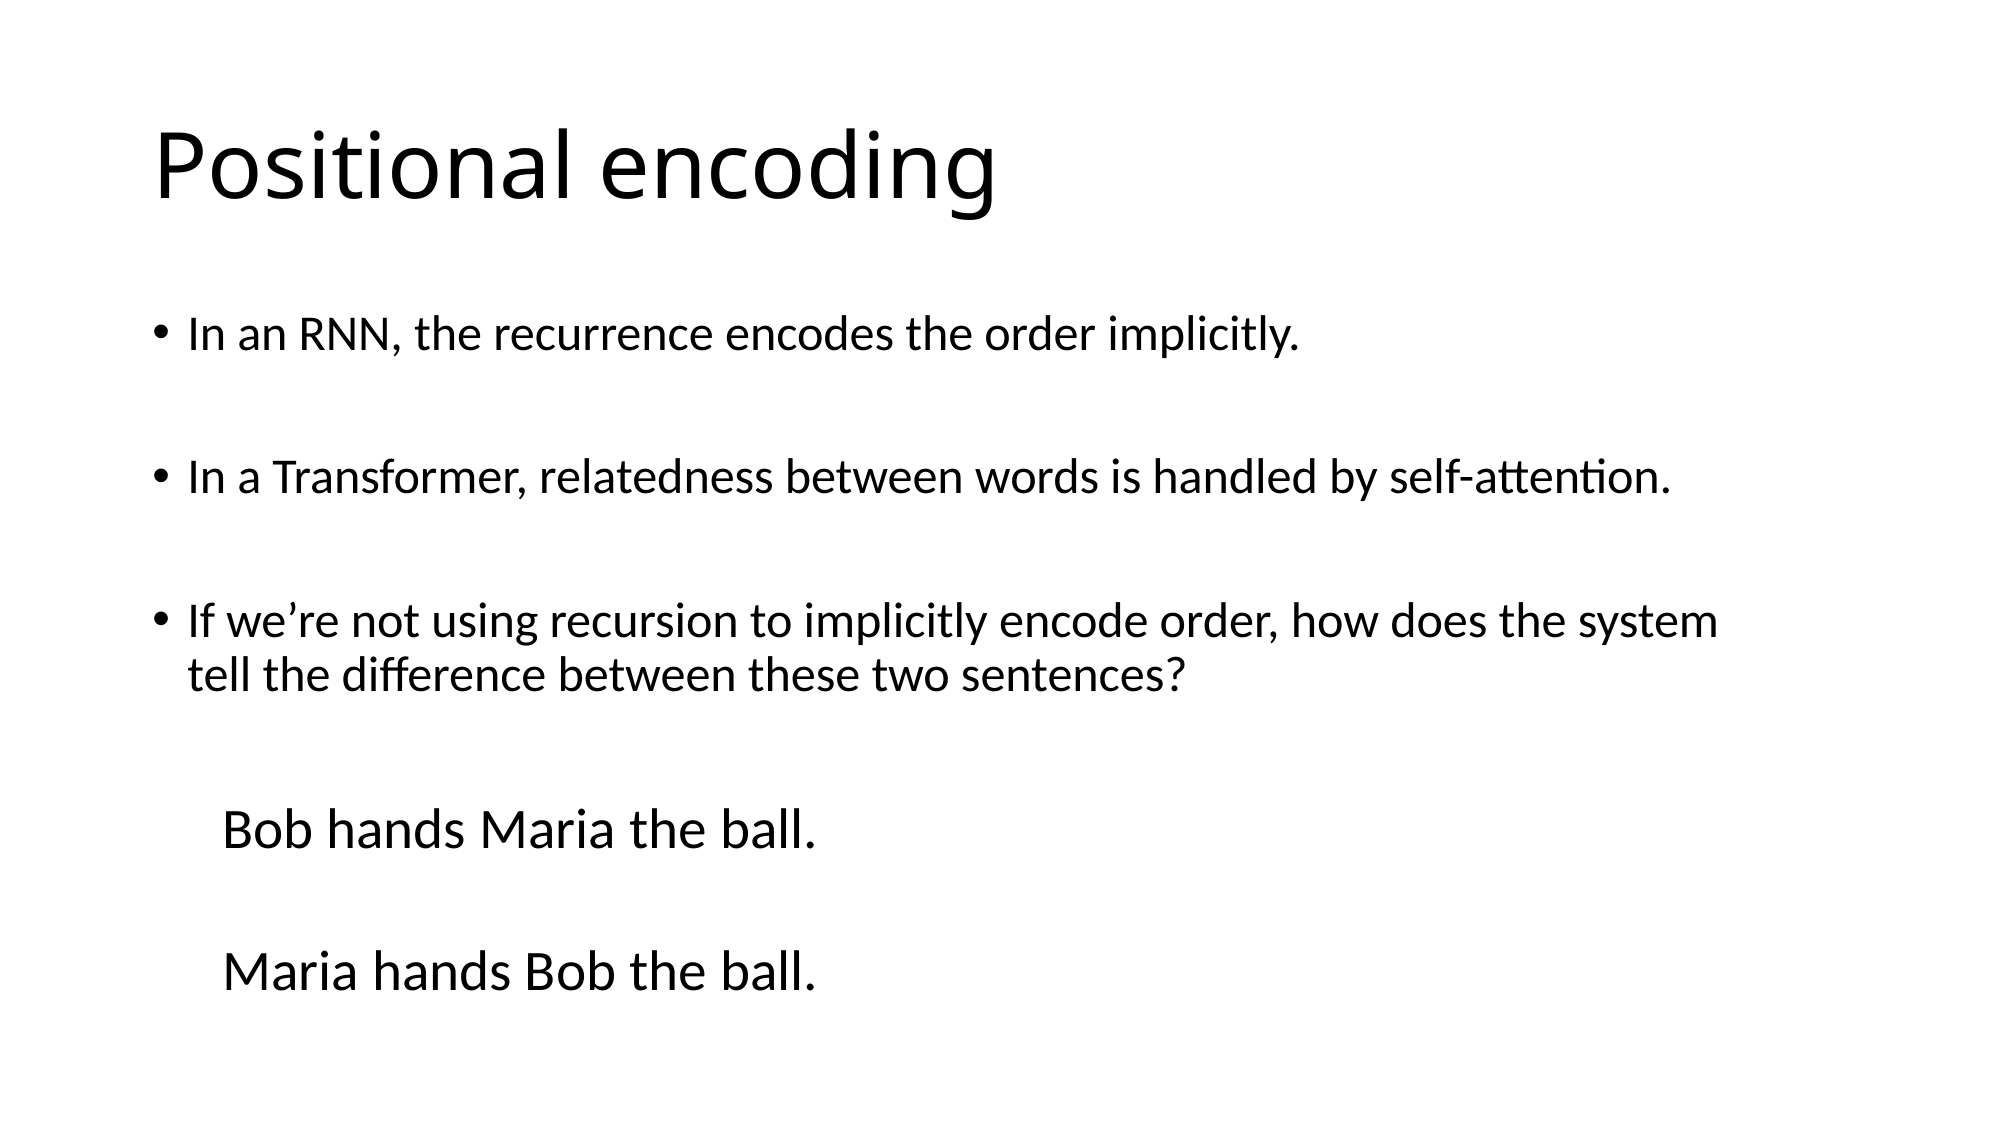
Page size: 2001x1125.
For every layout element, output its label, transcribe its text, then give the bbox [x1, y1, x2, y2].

title Positional encoding [137, 59, 1933, 278]
list In an RNN, the recurrence encodes the order implicitly. In a Transformer, relatedness between words is handled by self-attention. If we’re not using recursion to implicitly encode order, how does the system tell the difference between these two sentences? Bob hands Maria the ball. Maria hands Bob the ball. [137, 299, 1755, 1014]
